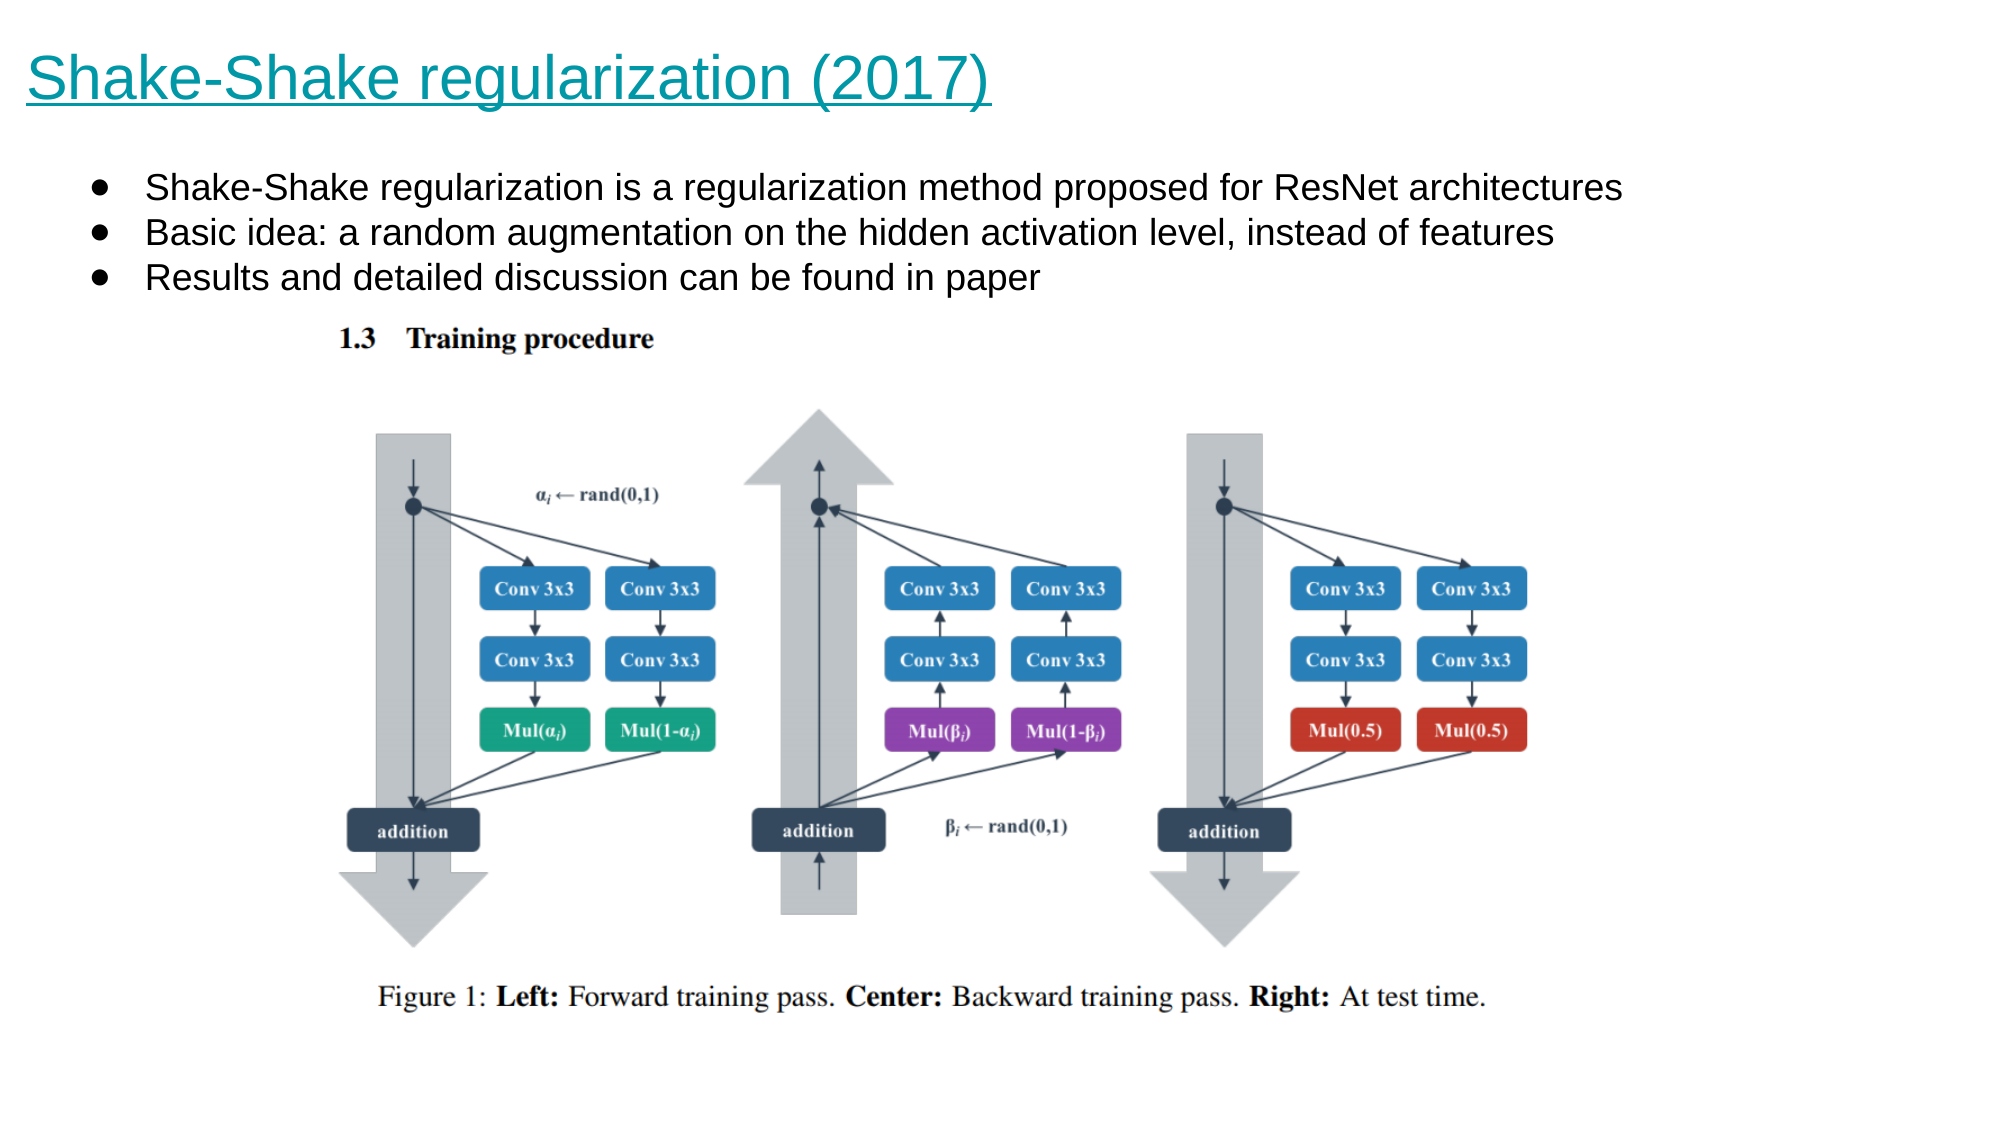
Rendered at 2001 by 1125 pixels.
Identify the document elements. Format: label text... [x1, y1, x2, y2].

picture [313, 301, 1580, 1043]
title Shake-Shake regularization (2017) [11, 37, 1944, 186]
text_box Shake-Shake regularization is a regularization method proposed for ResNet architectures Basic idea: a random augmentation on the hidden activation level, instead of features Results and detailed discussion can be found in paper [54, 147, 1756, 297]
